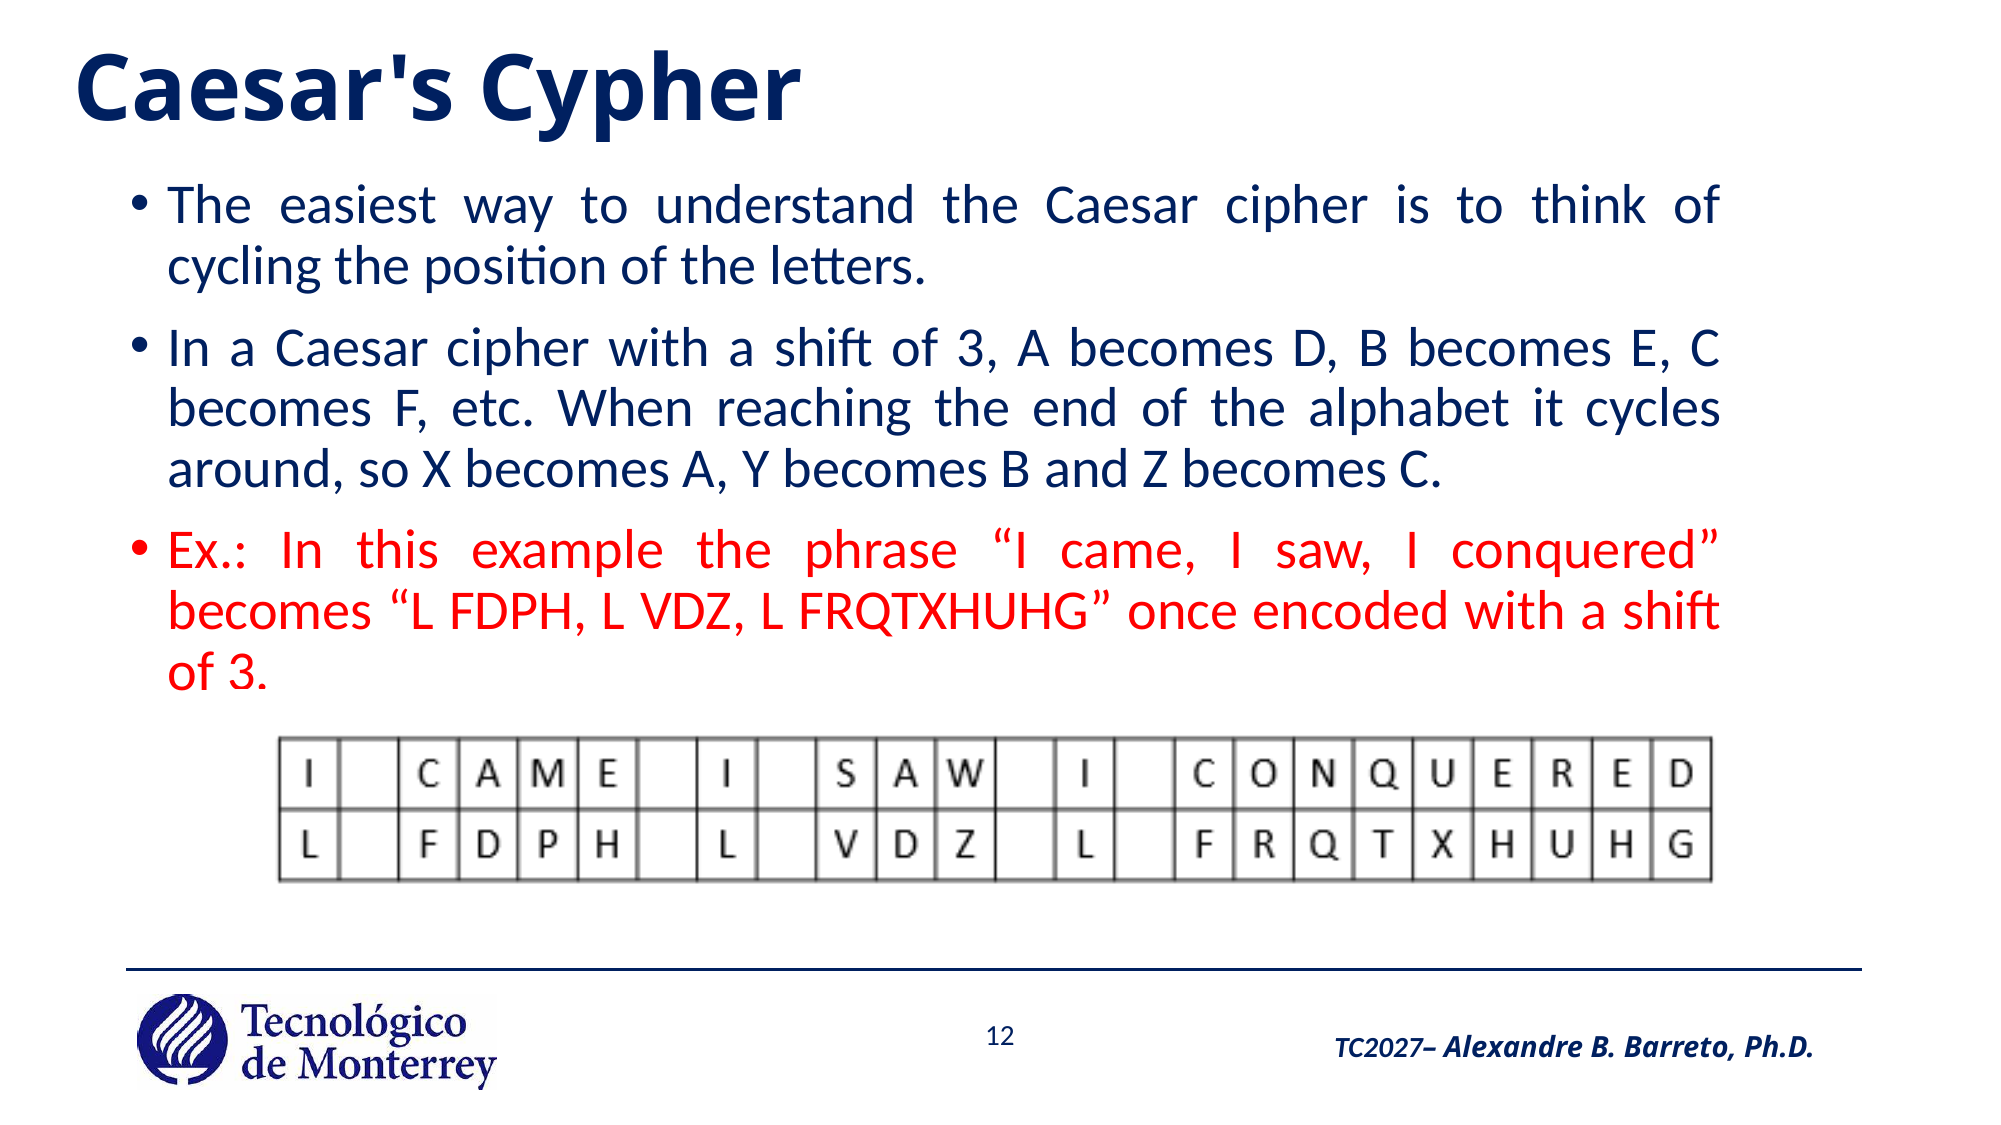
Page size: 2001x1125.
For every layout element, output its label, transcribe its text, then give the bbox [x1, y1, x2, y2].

picture [221, 689, 1784, 942]
picture [137, 994, 497, 1090]
list The easiest way to understand the Caesar cipher is to think of cycling the position of the letters. In a Caesar cipher with a shift of 3, A becomes D, B becomes E, C becomes F, etc. When reaching the end of the alphabet it cycles around, so X becomes A, Y becomes B and Z becomes C. Ex.: In this example the phrase “I came, I saw, I conquered” becomes “L FDPH, L VDZ, L FRQTXHUHG” once encoded with a shift of 3. [114, 167, 1738, 927]
title Caesar's Cypher [58, 13, 1784, 168]
